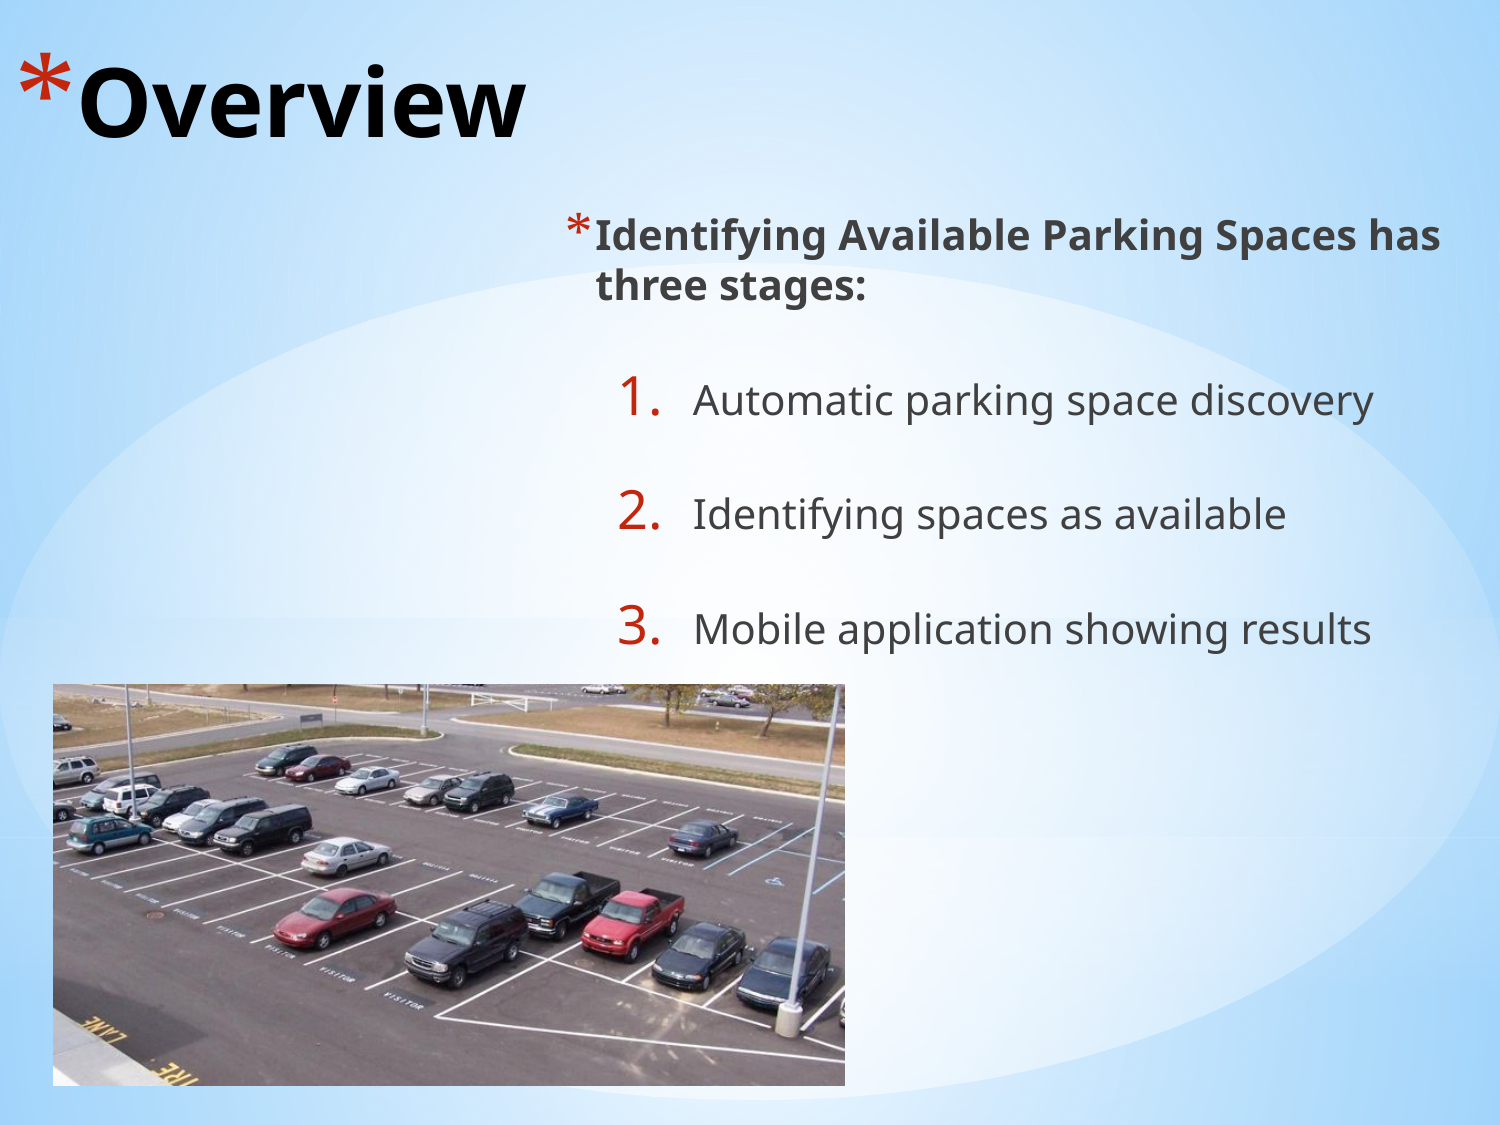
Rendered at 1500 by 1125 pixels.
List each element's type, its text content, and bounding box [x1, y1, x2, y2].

picture [53, 684, 845, 1086]
title Overview [0, 34, 1069, 222]
text_box Identifying Available Parking Spaces has three stages: Automatic parking space discovery Identifying spaces as available Mobile application showing results [543, 136, 1491, 805]
